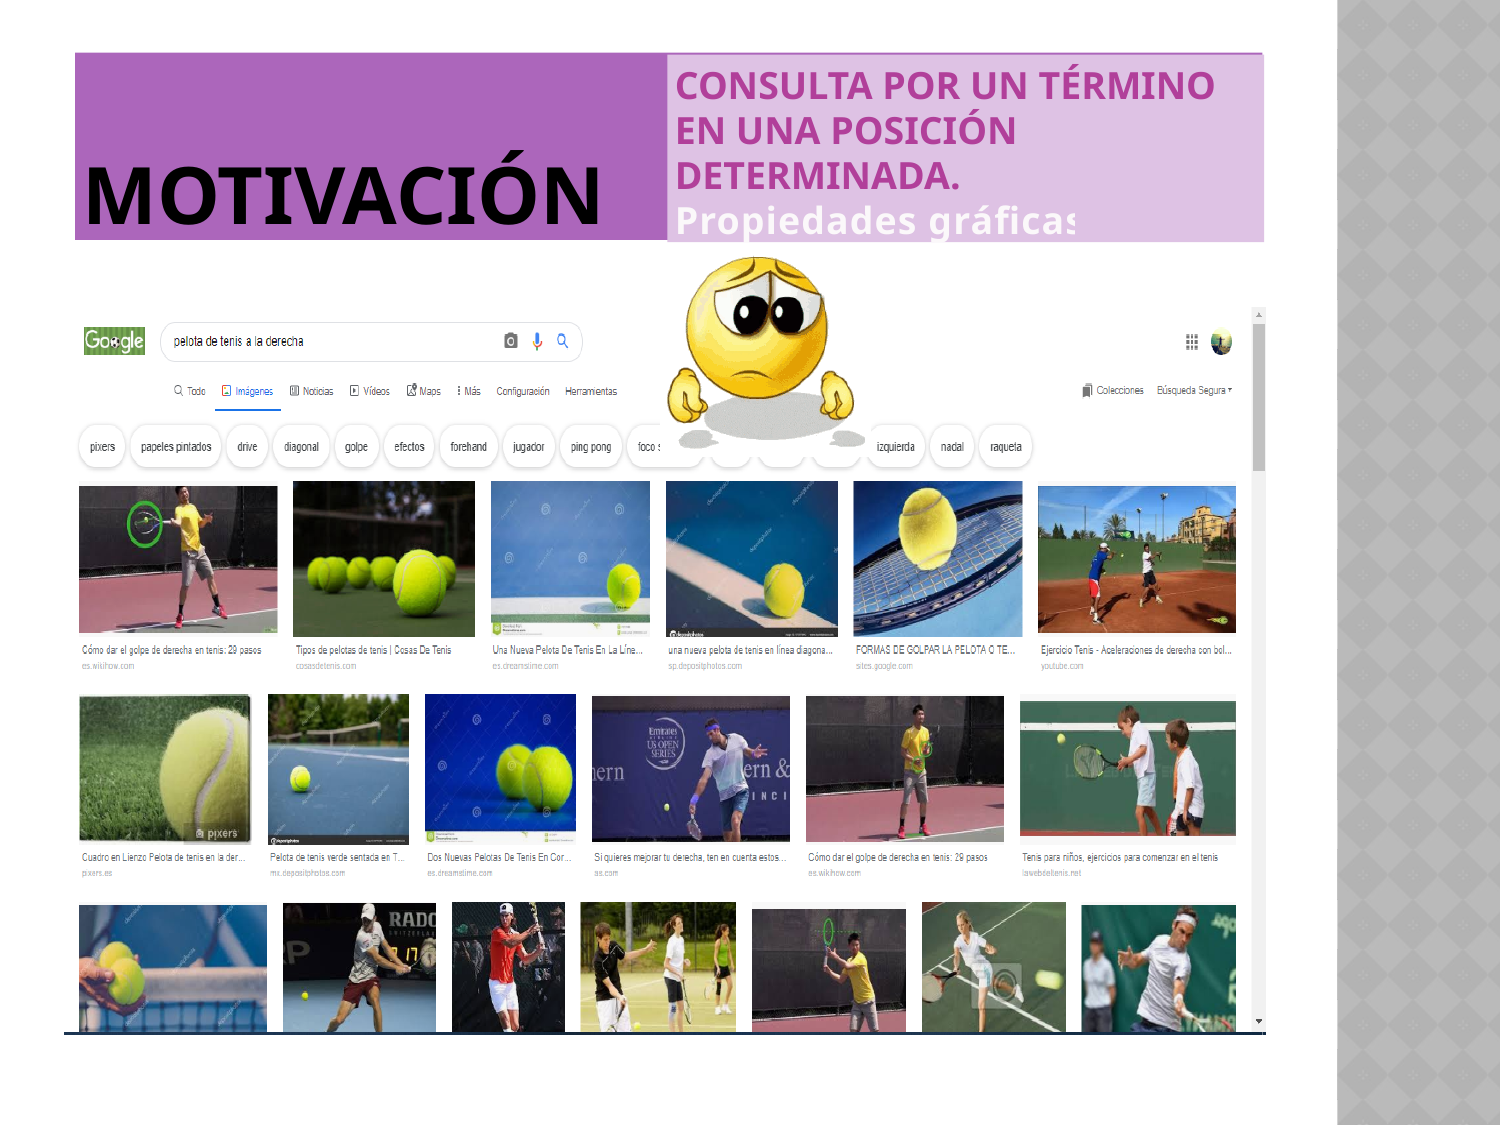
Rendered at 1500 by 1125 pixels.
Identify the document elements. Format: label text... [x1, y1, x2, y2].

title Motivación [75, 52, 1263, 240]
picture [64, 307, 1267, 1036]
text_box Consulta por un término en una posición determinada. Propiedades gráficas. [667, 54, 1265, 243]
picture [659, 245, 871, 457]
